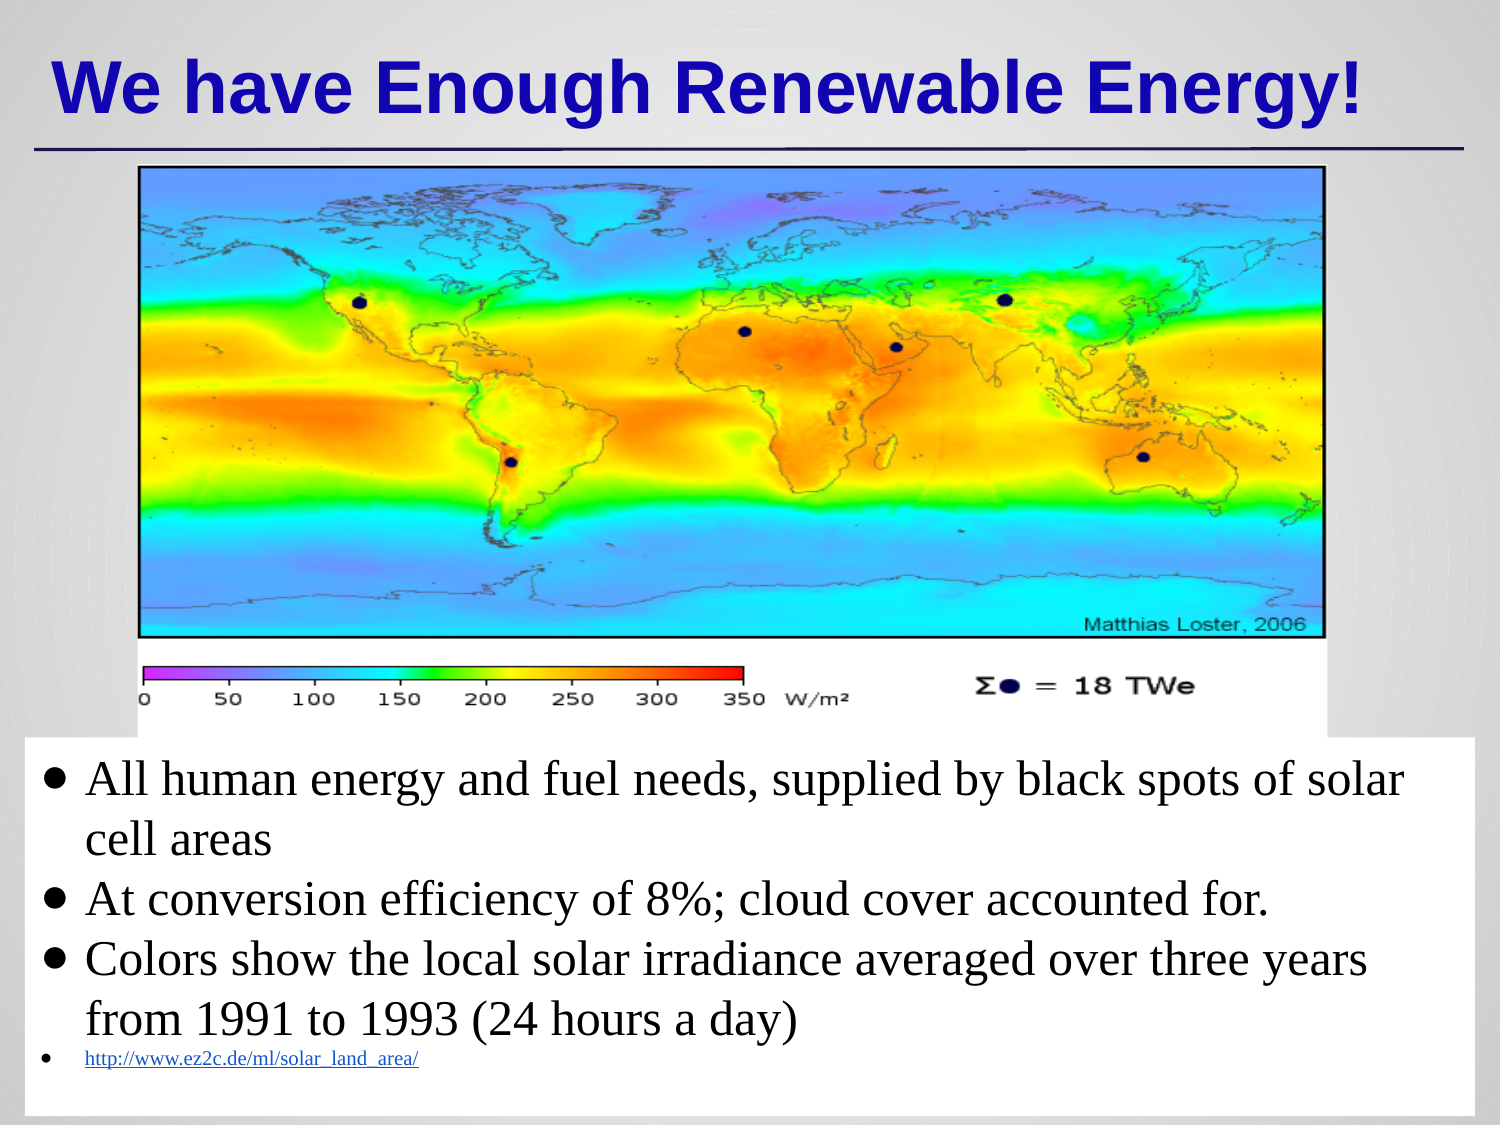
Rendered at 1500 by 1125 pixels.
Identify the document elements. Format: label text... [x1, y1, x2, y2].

text_box All human energy and fuel needs, supplied by black spots of solar cell areas At conversion efficiency of 8%; cloud cover accounted for. Colors show the local solar irradiance averaged over three years from 1991 to 1993 (24 hours a day) http://www.ez2c.de/ml/solar_land_area/ [24, 737, 1475, 1117]
picture [137, 163, 1328, 739]
title We have Enough Renewable Energy! [36, 20, 1450, 147]
